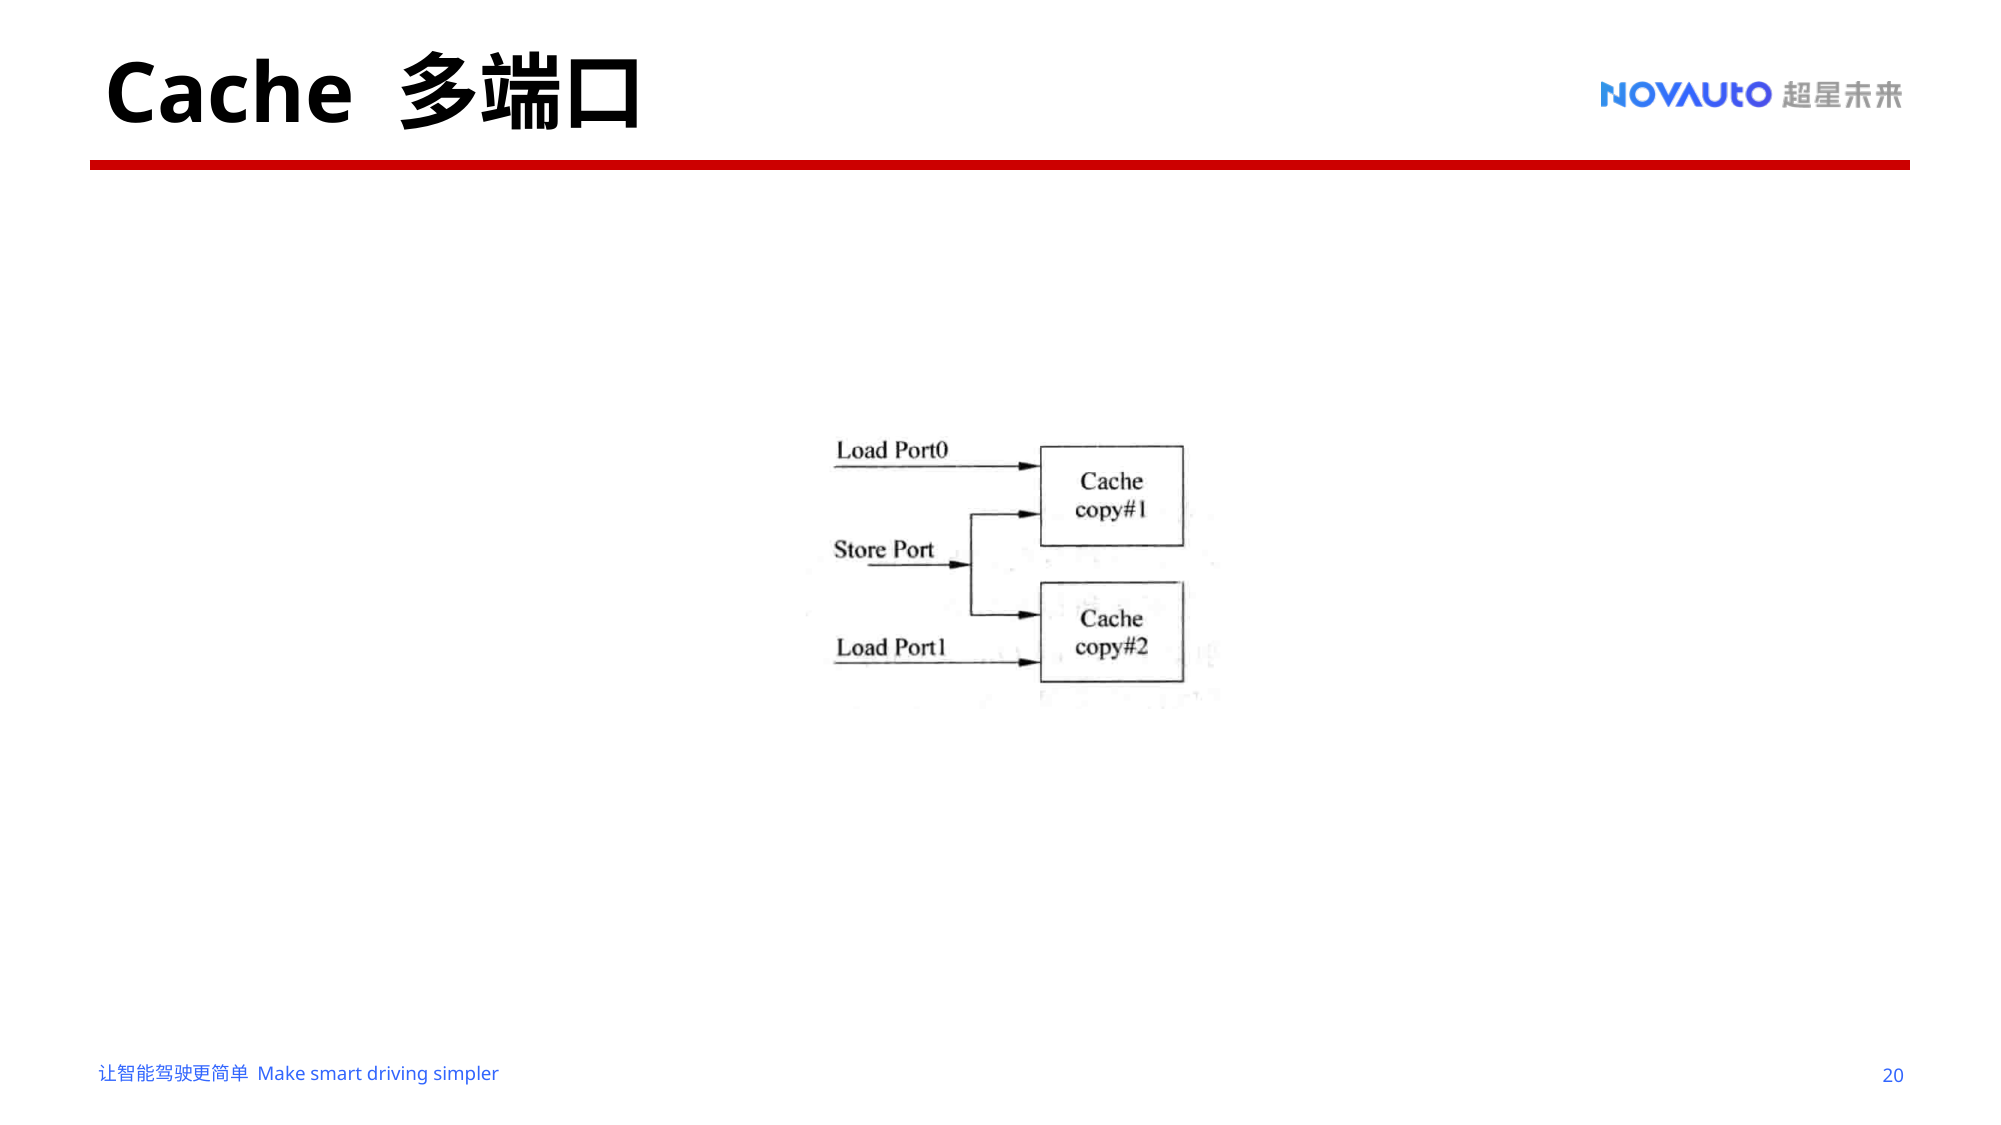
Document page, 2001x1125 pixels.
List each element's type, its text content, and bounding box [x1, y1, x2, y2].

title Cache 多端口 [89, 166, 772, 176]
title Cache 多端口 [89, 42, 772, 160]
picture [776, 416, 1224, 709]
picture [1601, 81, 1902, 108]
